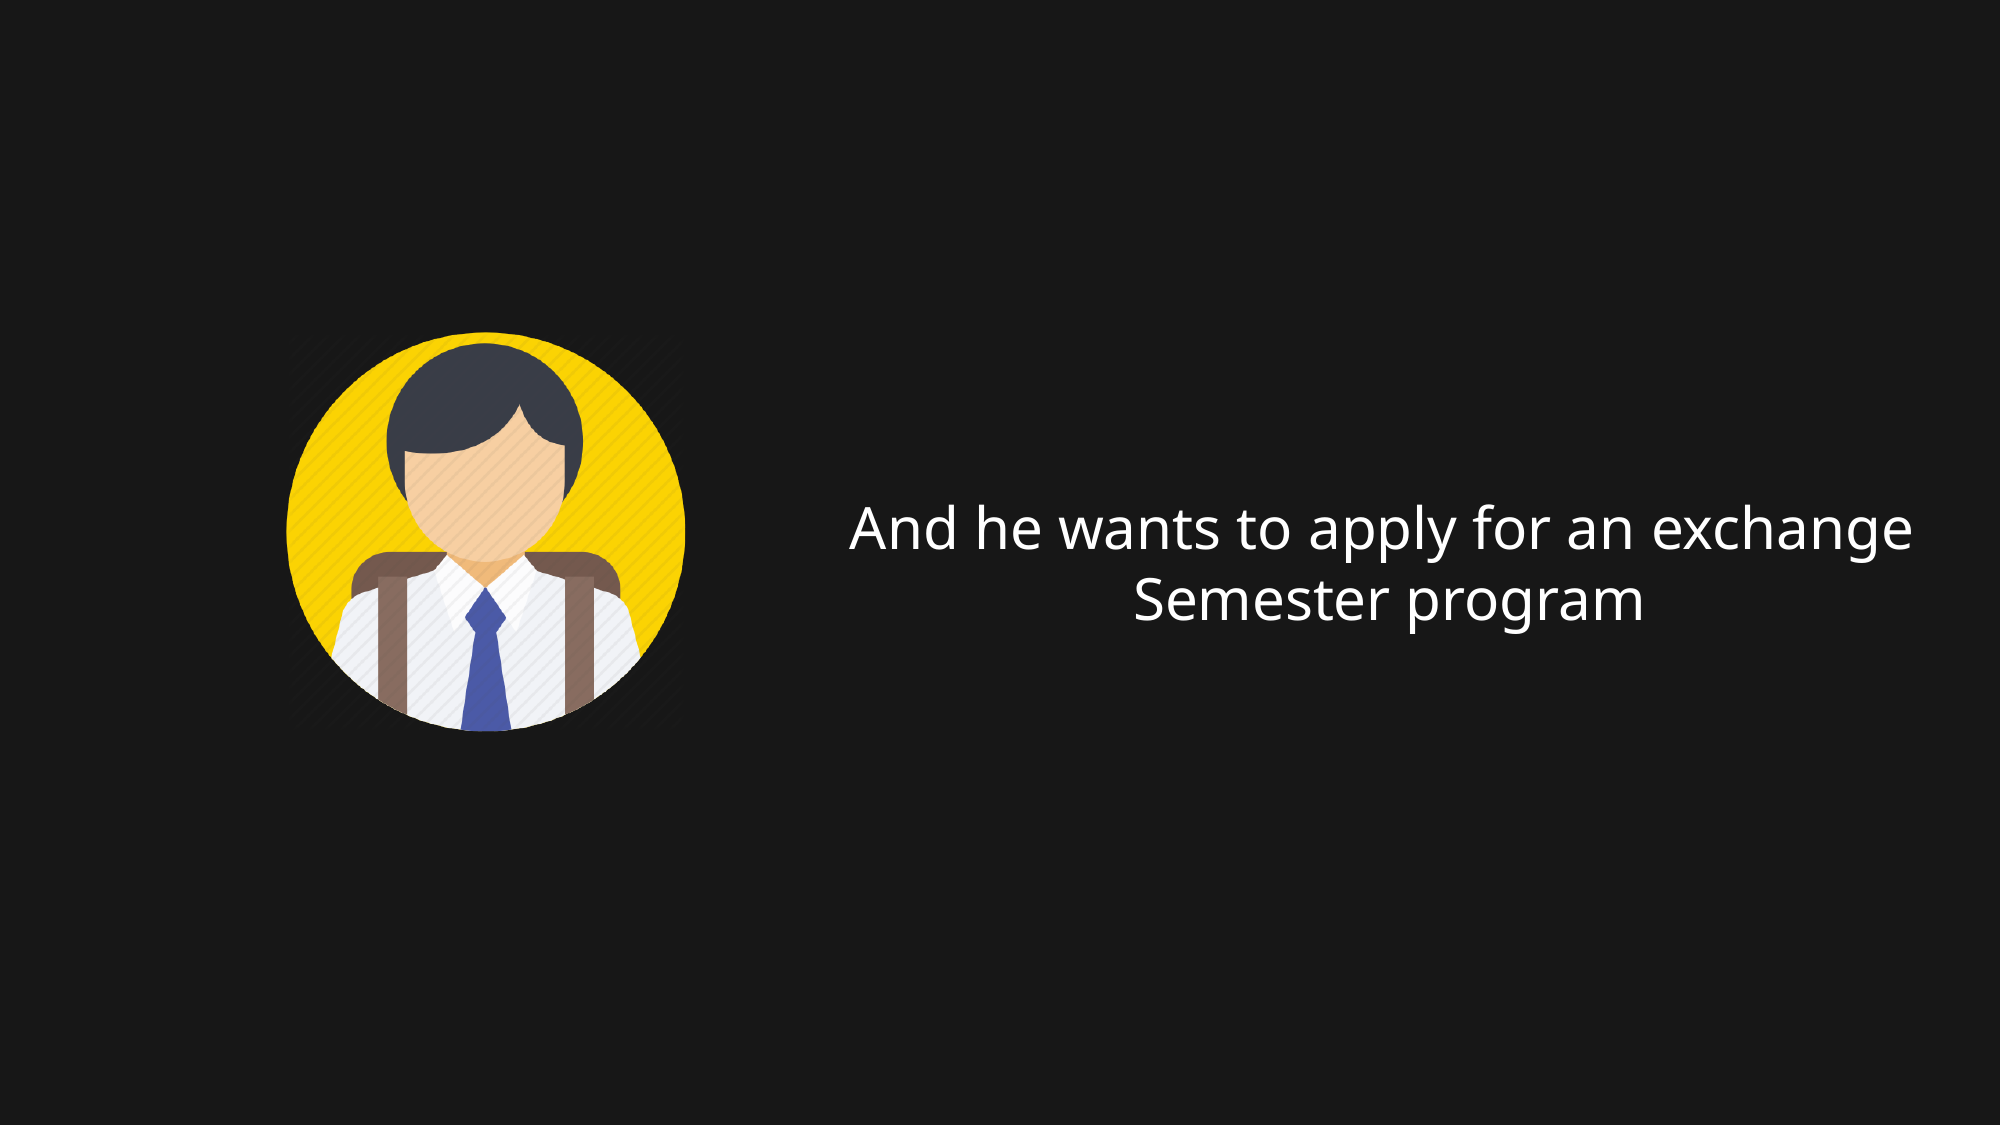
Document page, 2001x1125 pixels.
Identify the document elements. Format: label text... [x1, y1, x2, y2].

text_box And he wants to apply for an exchange Semester program [835, 484, 1944, 639]
picture [285, 331, 687, 732]
